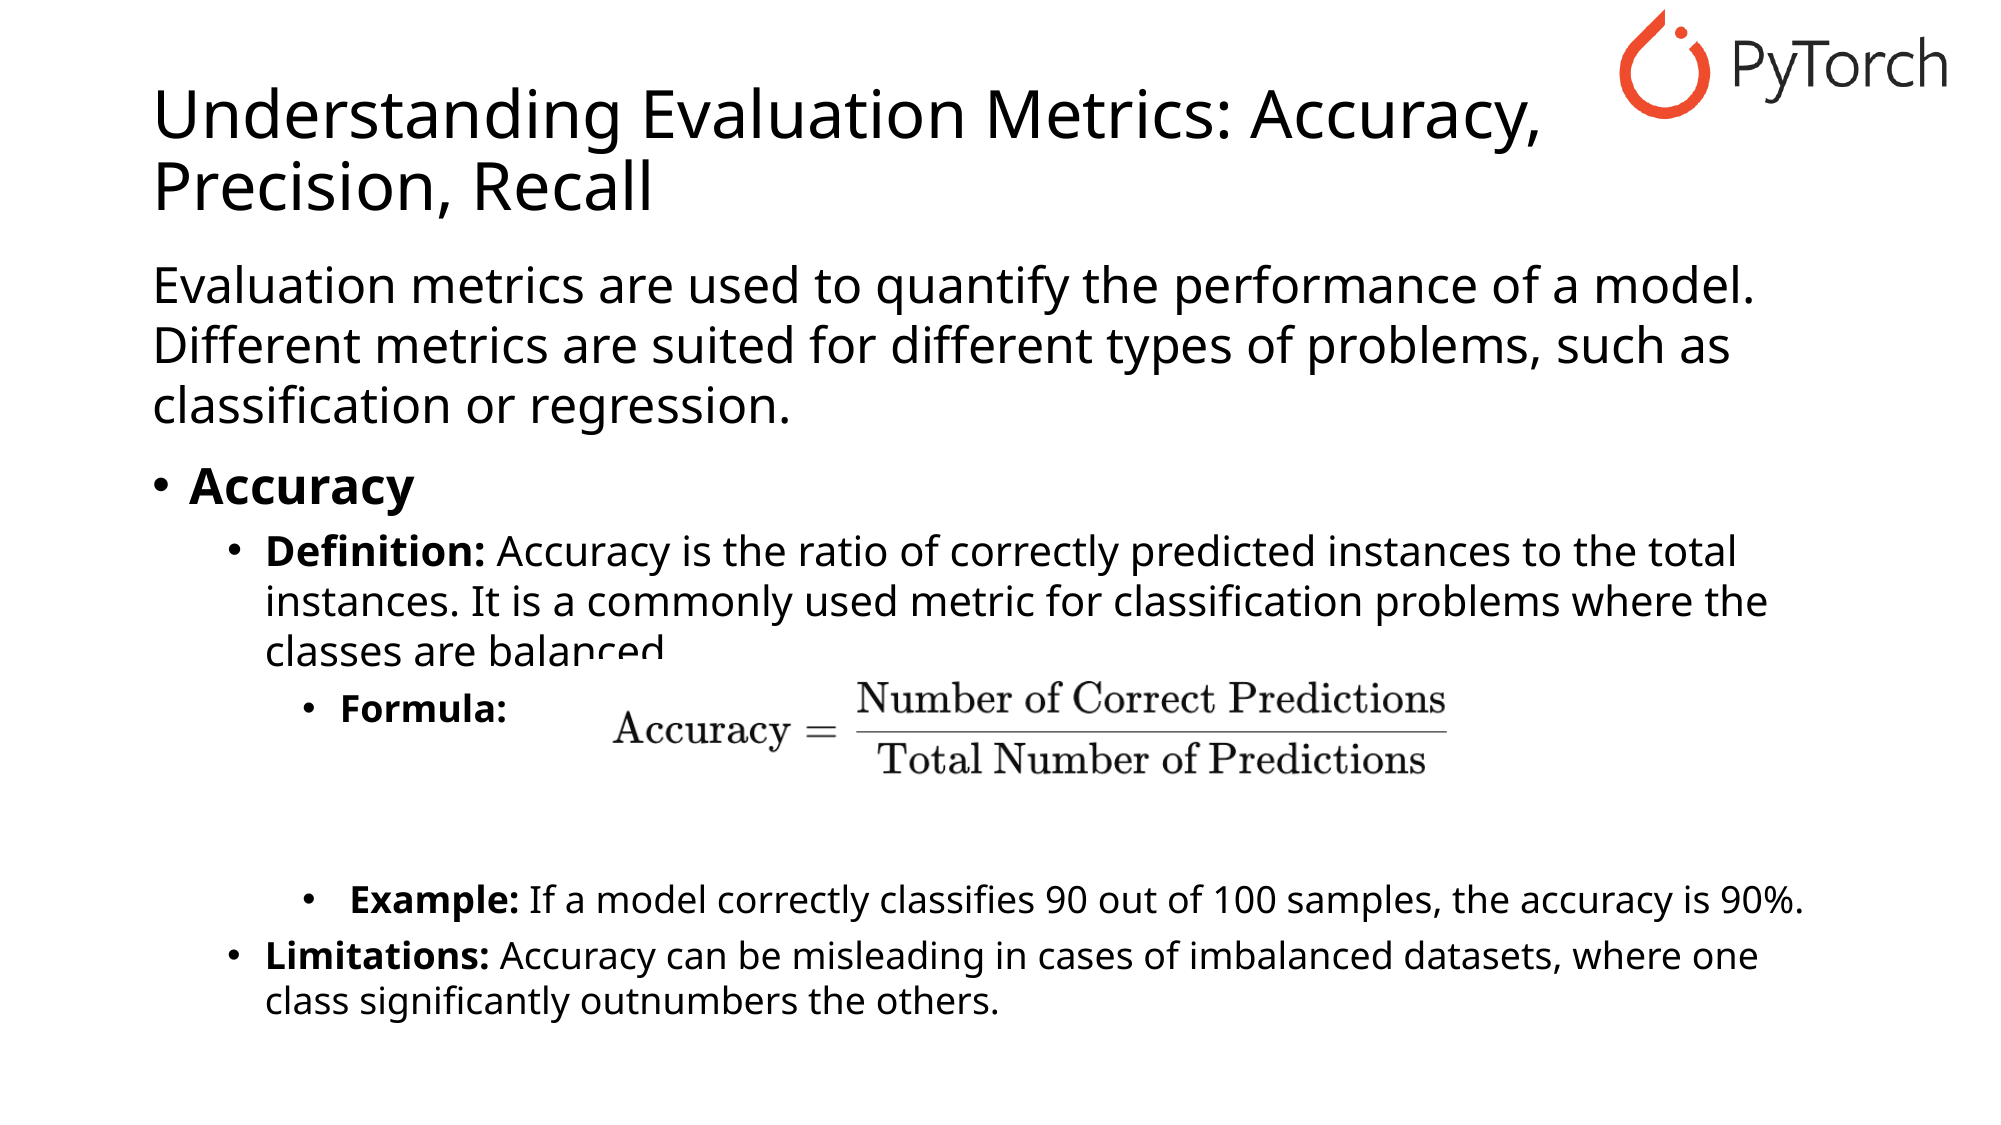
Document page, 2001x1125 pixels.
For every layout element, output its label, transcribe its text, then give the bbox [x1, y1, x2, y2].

picture [1596, 0, 1970, 157]
title Understanding Evaluation Metrics: Accuracy, Precision, Recall [137, 59, 1863, 245]
list Evaluation metrics are used to quantify the performance of a model. Different metrics are suited for different types of problems, such as classification or regression. Accuracy Definition: Accuracy is the ratio of correctly predicted instances to the total instances. It is a commonly used metric for classification problems where the classes are balanced. Formula: Example: If a model correctly classifies 90 out of 100 samples, the accuracy is 90%. Limitations: Accuracy can be misleading in cases of imbalanced datasets, where one class significantly outnumbers the others. [137, 245, 1863, 1036]
picture [581, 659, 1502, 788]
